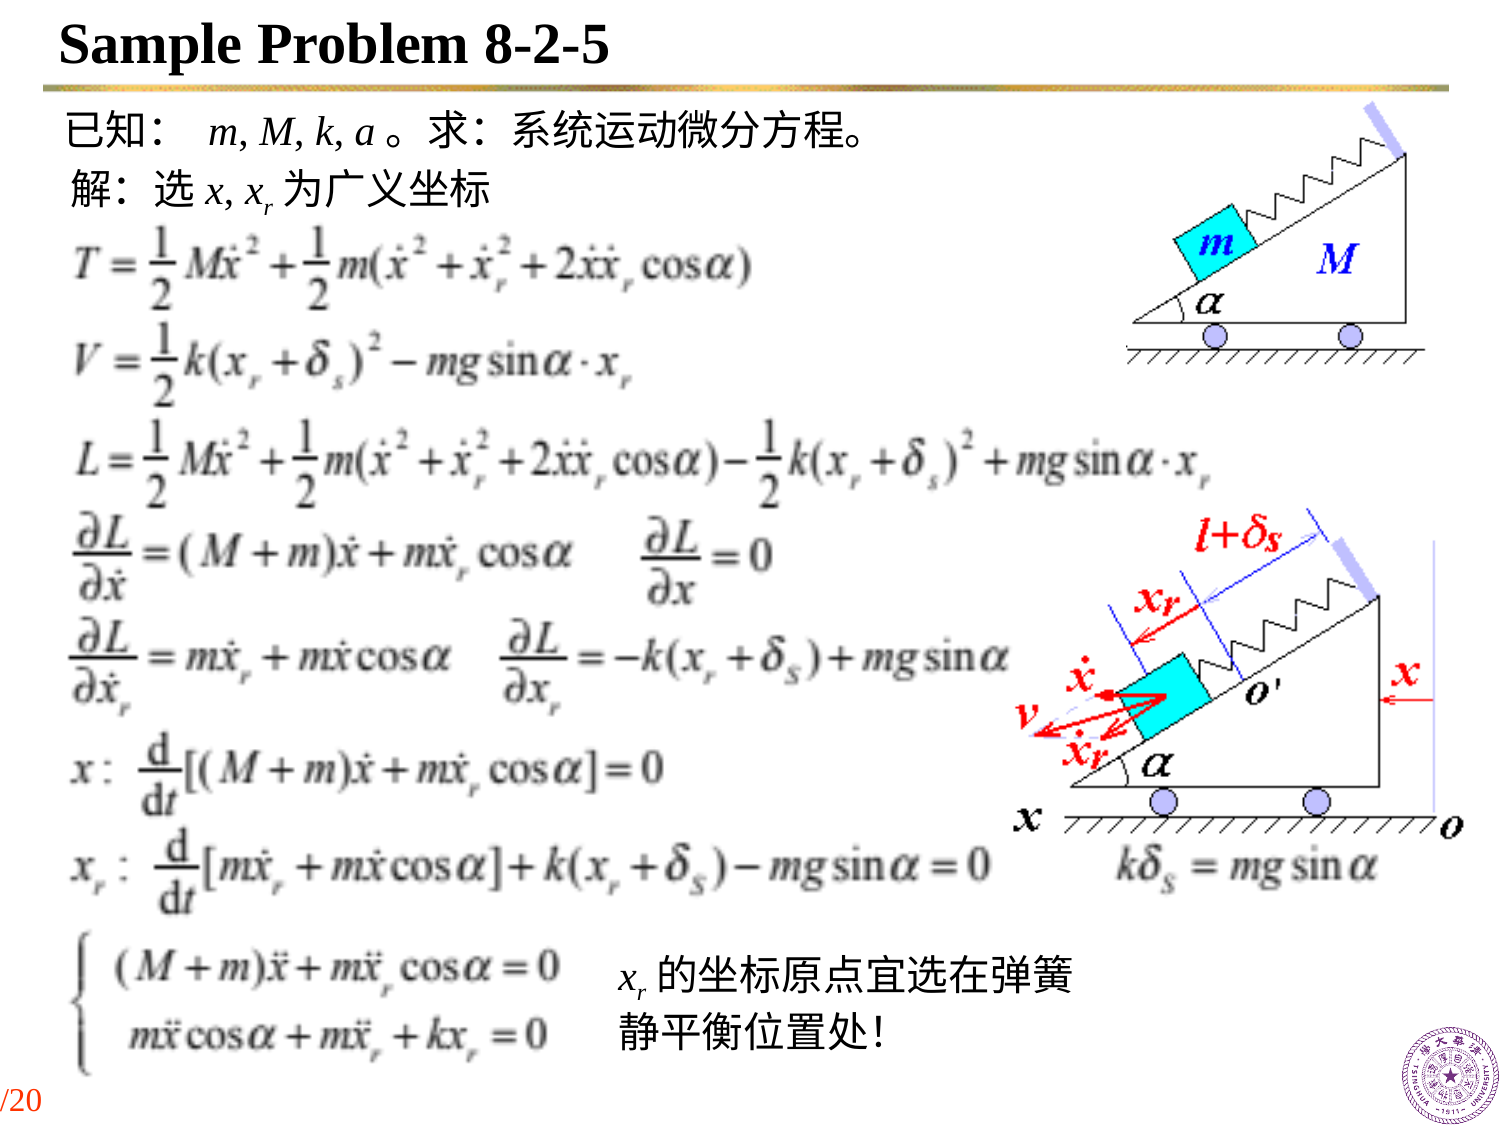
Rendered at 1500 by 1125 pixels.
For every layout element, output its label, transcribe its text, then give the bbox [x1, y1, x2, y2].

text_box 已知： m, M, k, a。求：系统运动微分方程。 [48, 96, 909, 178]
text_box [65, 712, 668, 806]
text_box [63, 600, 460, 712]
picture [43, 79, 1449, 366]
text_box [68, 298, 640, 393]
text_box 解：选x, xr为广义坐标 [55, 155, 691, 238]
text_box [65, 807, 994, 923]
picture [1011, 504, 1475, 845]
picture [1401, 1026, 1500, 1125]
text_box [494, 602, 1016, 728]
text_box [1109, 827, 1383, 902]
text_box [67, 395, 1218, 517]
title Sample Problem 8-2-5 [42, 2, 1450, 79]
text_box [67, 203, 755, 319]
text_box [635, 499, 780, 600]
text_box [63, 920, 587, 1078]
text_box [67, 524, 579, 610]
text_box xr的坐标原点宜选在弹簧静平衡位置处！ [603, 941, 1115, 1063]
